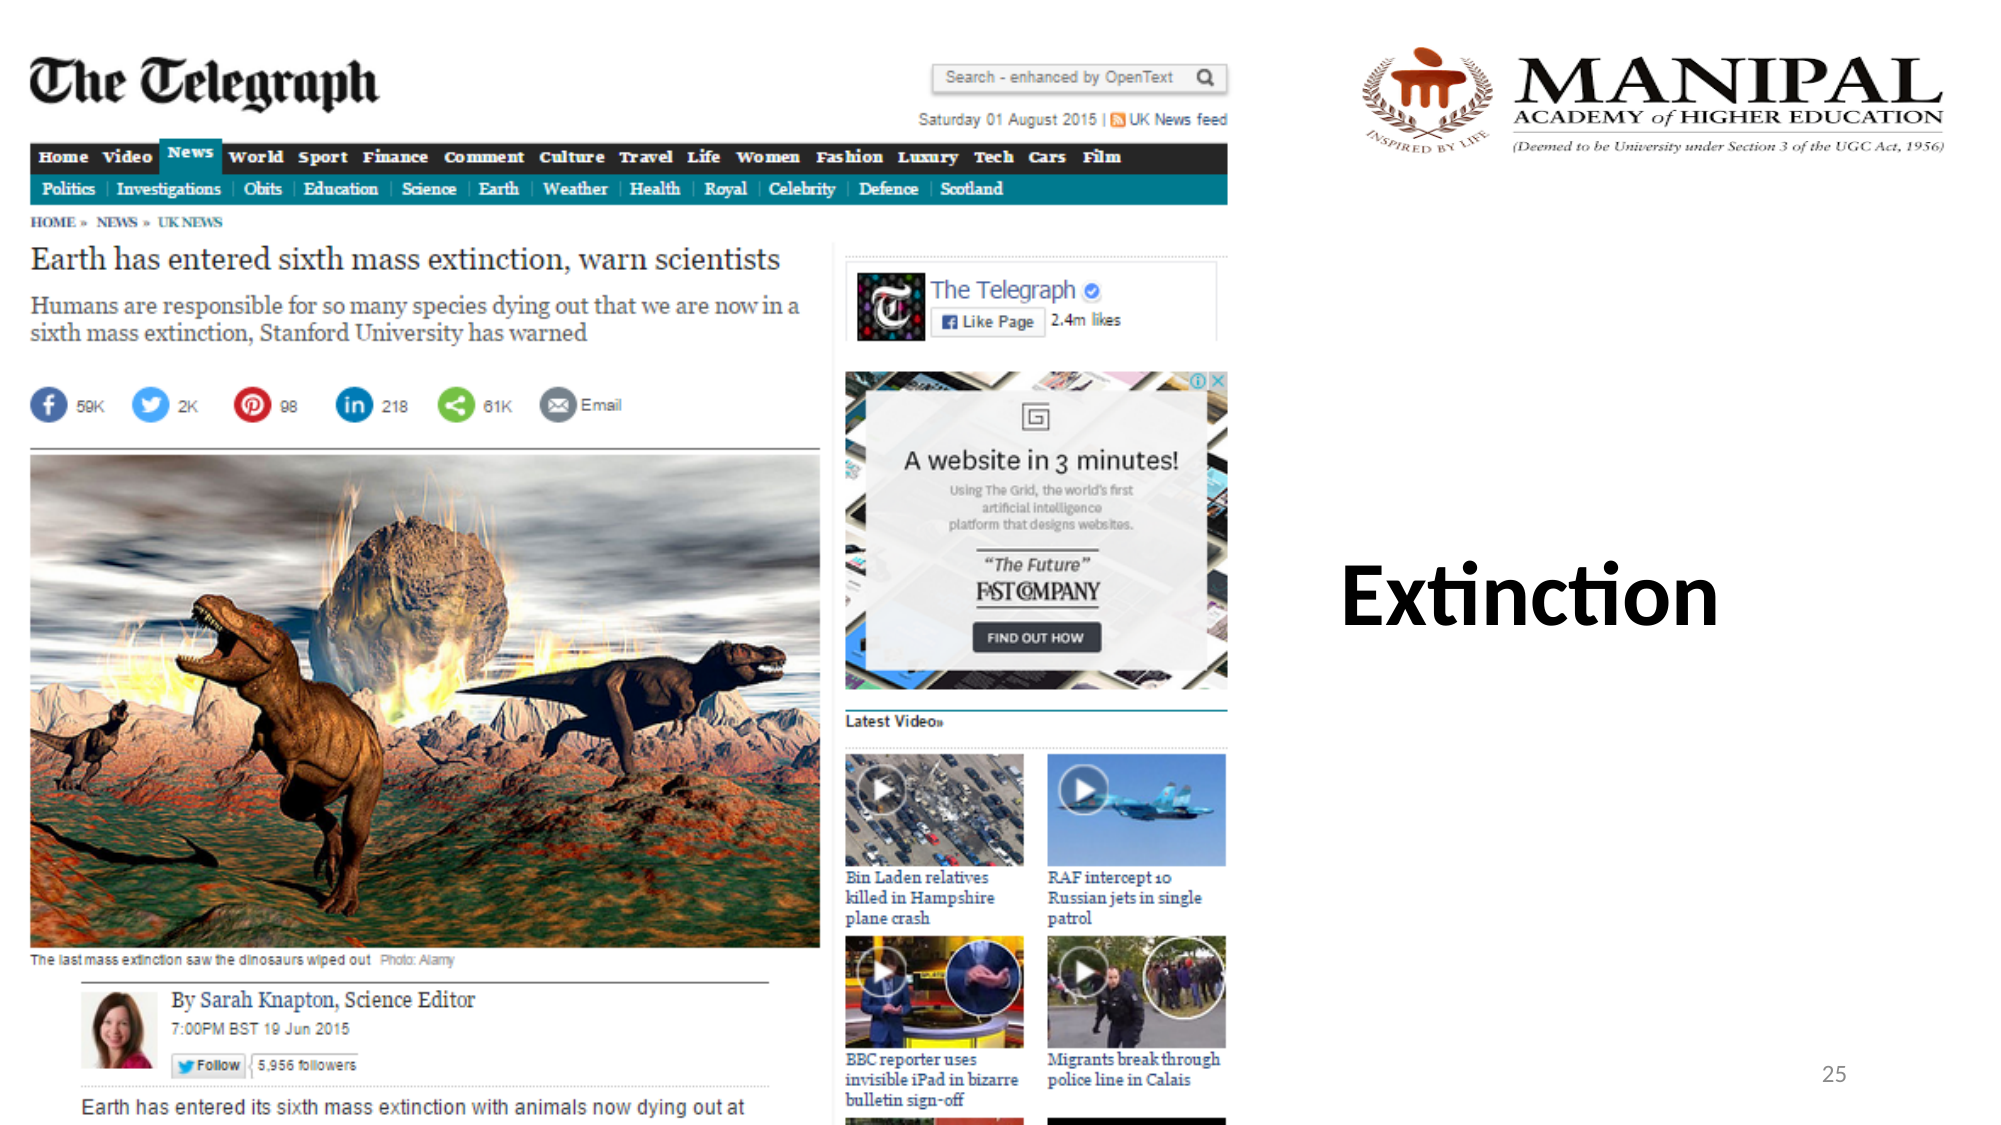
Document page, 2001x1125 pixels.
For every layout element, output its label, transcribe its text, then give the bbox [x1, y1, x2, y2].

picture [1344, 37, 1962, 164]
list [0, 54, 1250, 1125]
slide_number 25 [1412, 1042, 1863, 1103]
text_box Extinction [1325, 526, 1755, 652]
